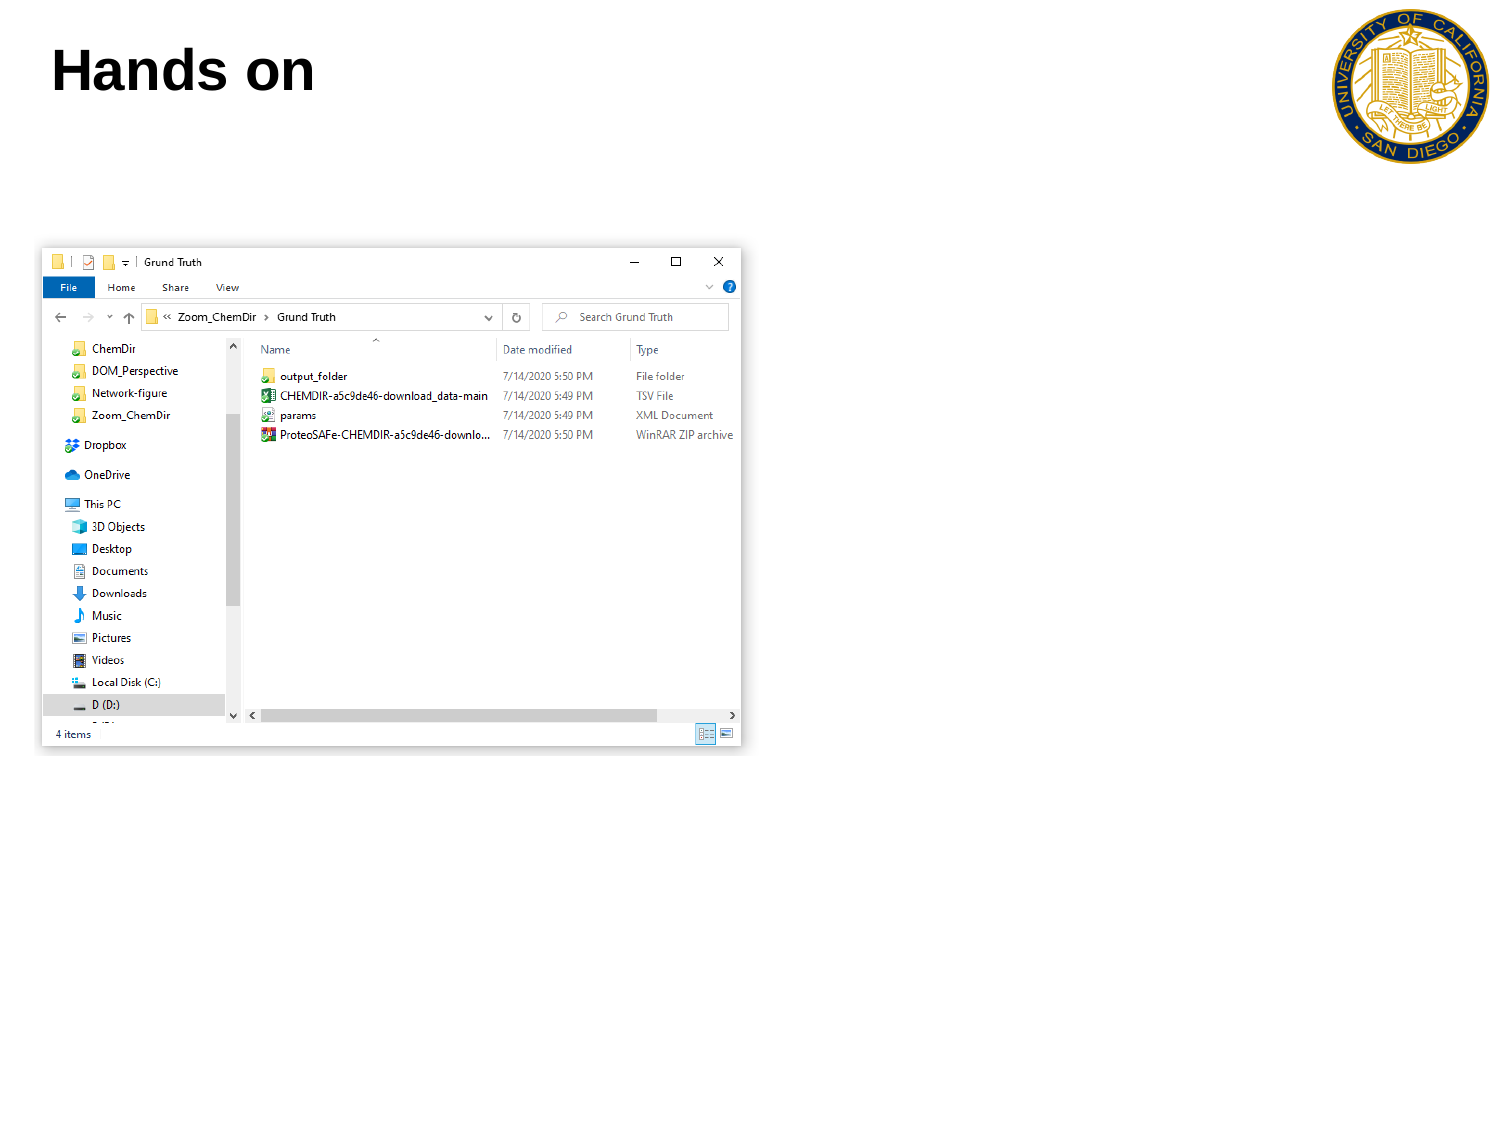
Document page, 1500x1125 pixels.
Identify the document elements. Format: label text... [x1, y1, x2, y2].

picture [33, 230, 1489, 757]
text_box Hands on [36, 24, 332, 110]
picture [1278, 6, 1500, 165]
